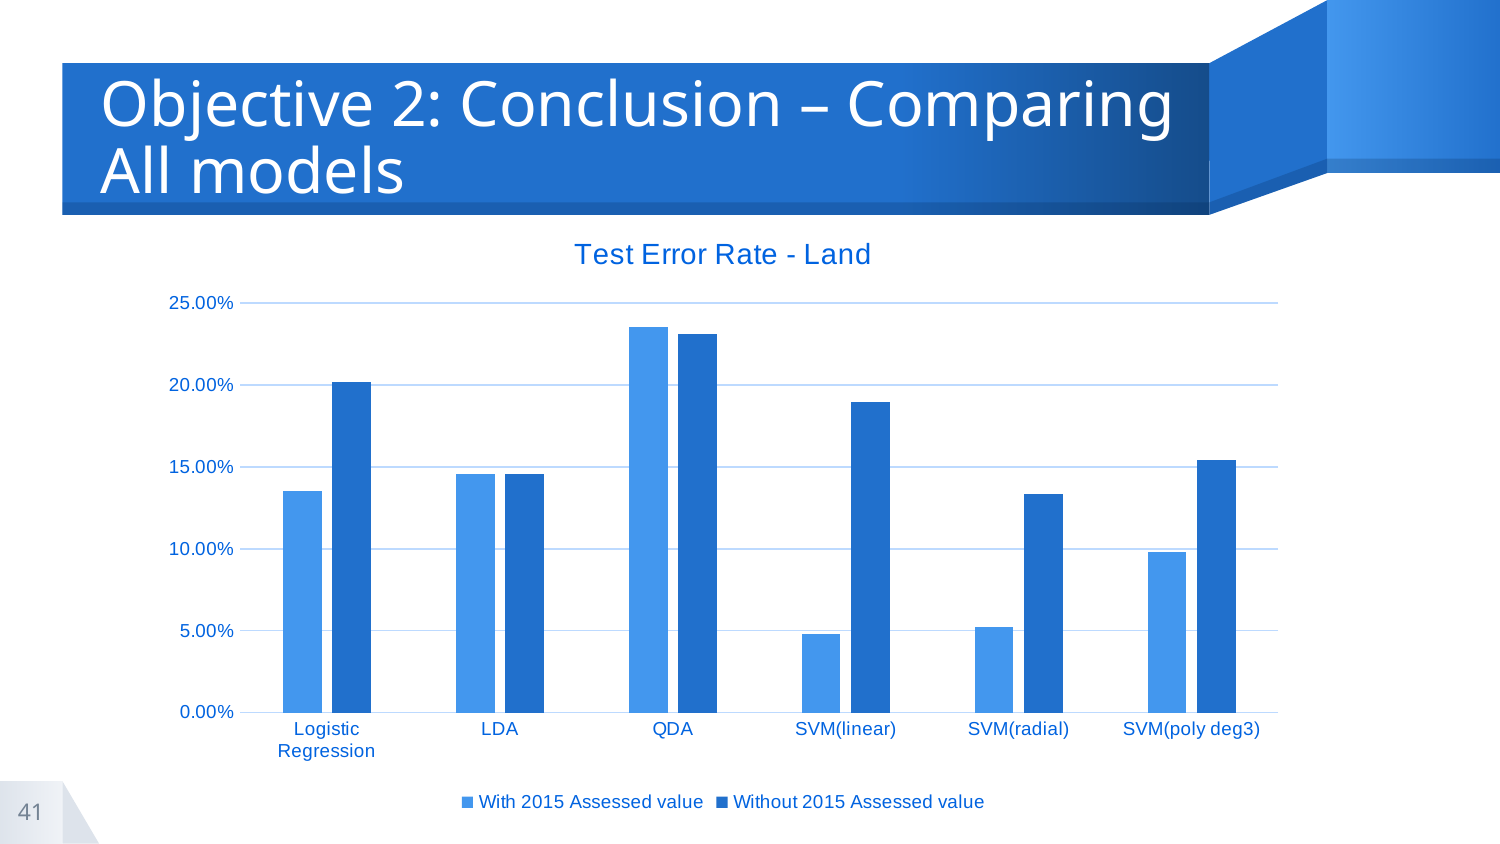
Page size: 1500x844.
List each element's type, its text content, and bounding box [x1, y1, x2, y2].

slide_number 41 [0, 781, 63, 844]
chart [145, 209, 1302, 820]
title Objective 2: Conclusion – Comparing All models [100, 64, 1210, 215]
